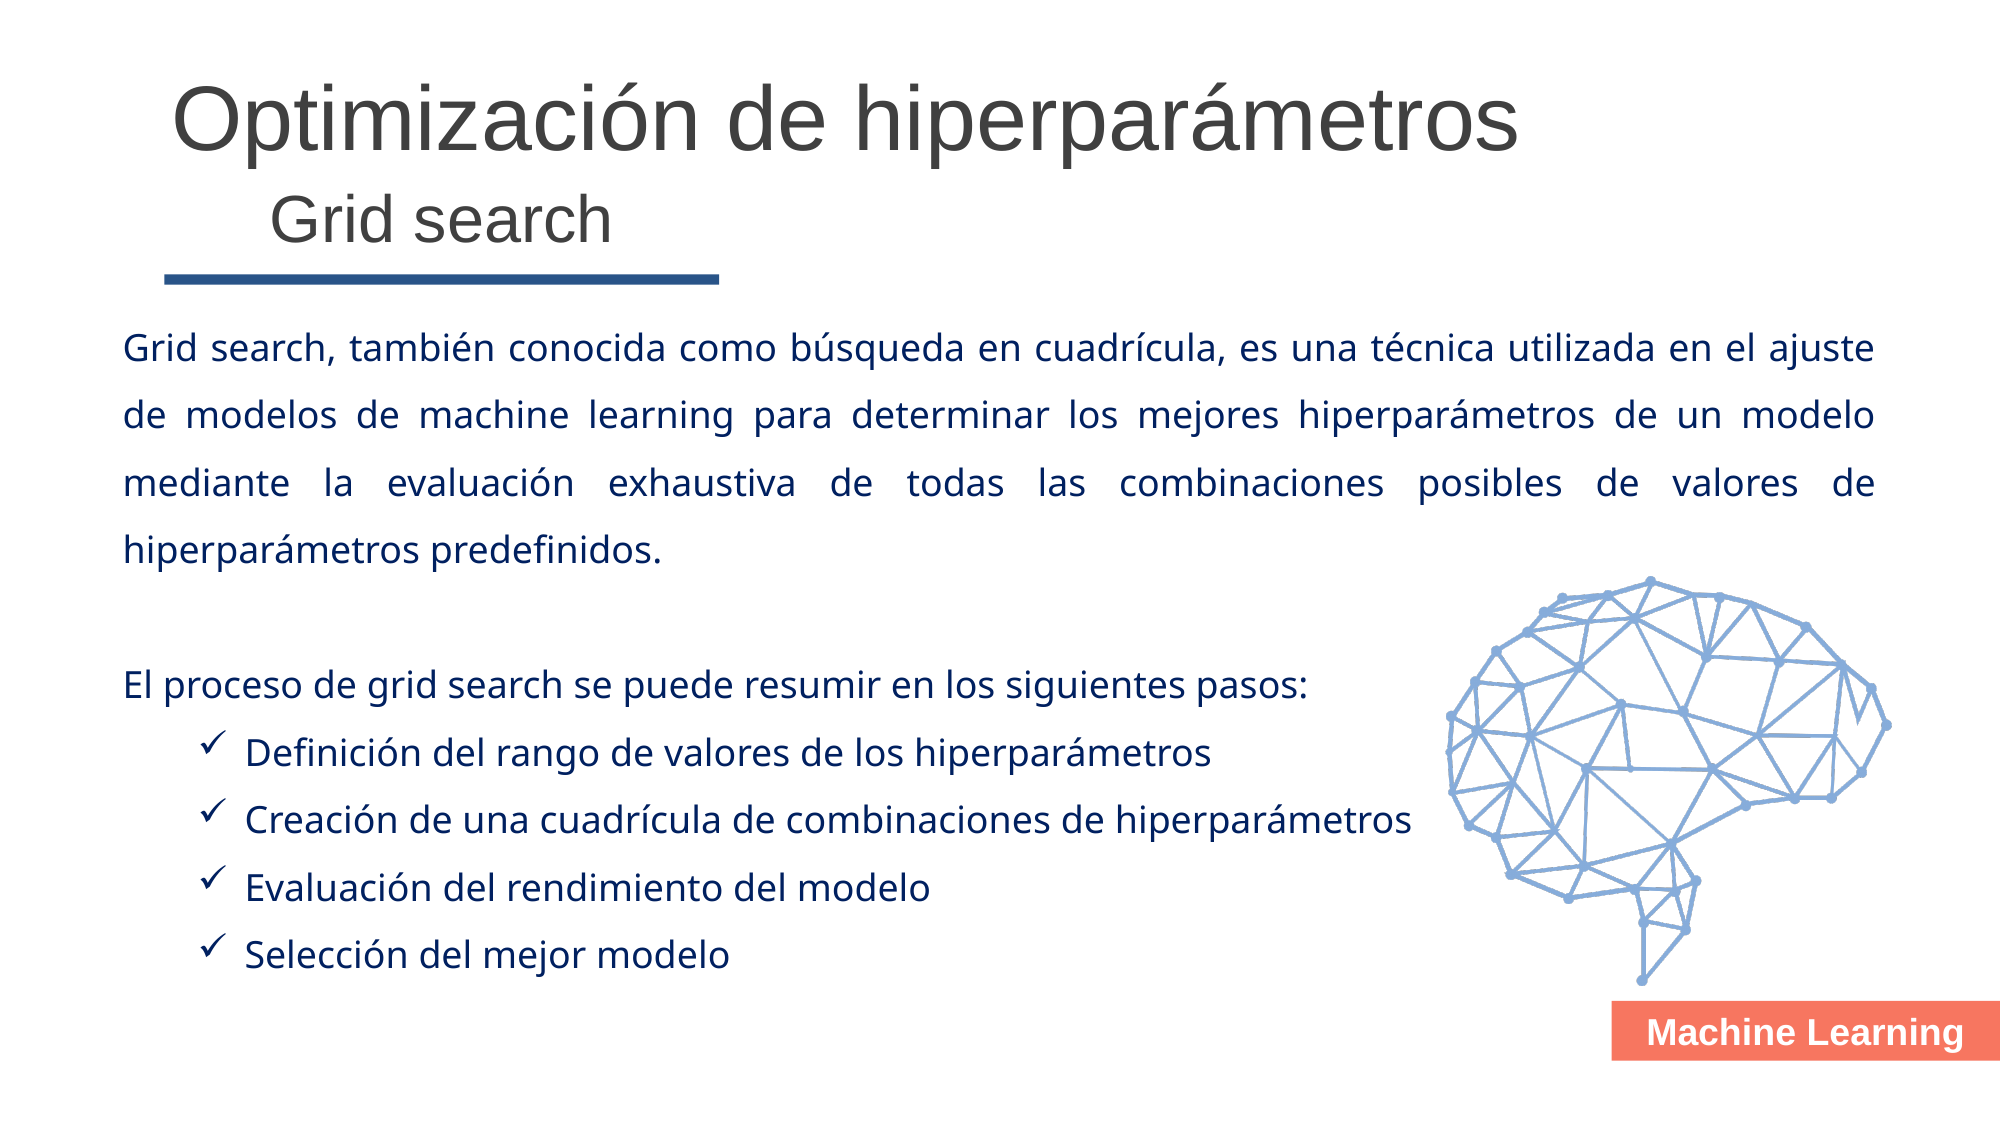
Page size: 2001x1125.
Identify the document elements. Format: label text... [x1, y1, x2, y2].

picture [1445, 576, 1892, 986]
text_box Machine Learning [1611, 1000, 2000, 1061]
text_box Grid search [164, 168, 720, 248]
text_box Optimización de hiperparámetros [156, 51, 1563, 176]
text_box Grid search, también conocida como búsqueda en cuadrícula, es una técnica utilizada en el ajuste de modelos de machine learning para determinar los mejores hiperparámetros de un modelo mediante la evaluación exhaustiva de todas las combinaciones posibles de valores de hiperparámetros predefinidos. El proceso de grid search se puede resumir en los siguientes pasos: Definición del rango de valores de los hiperparámetros Creación de una cuadrícula de combinaciones de hiperparámetros Evaluación del rendimiento del modelo Selección del mejor modelo [107, 248, 1892, 984]
